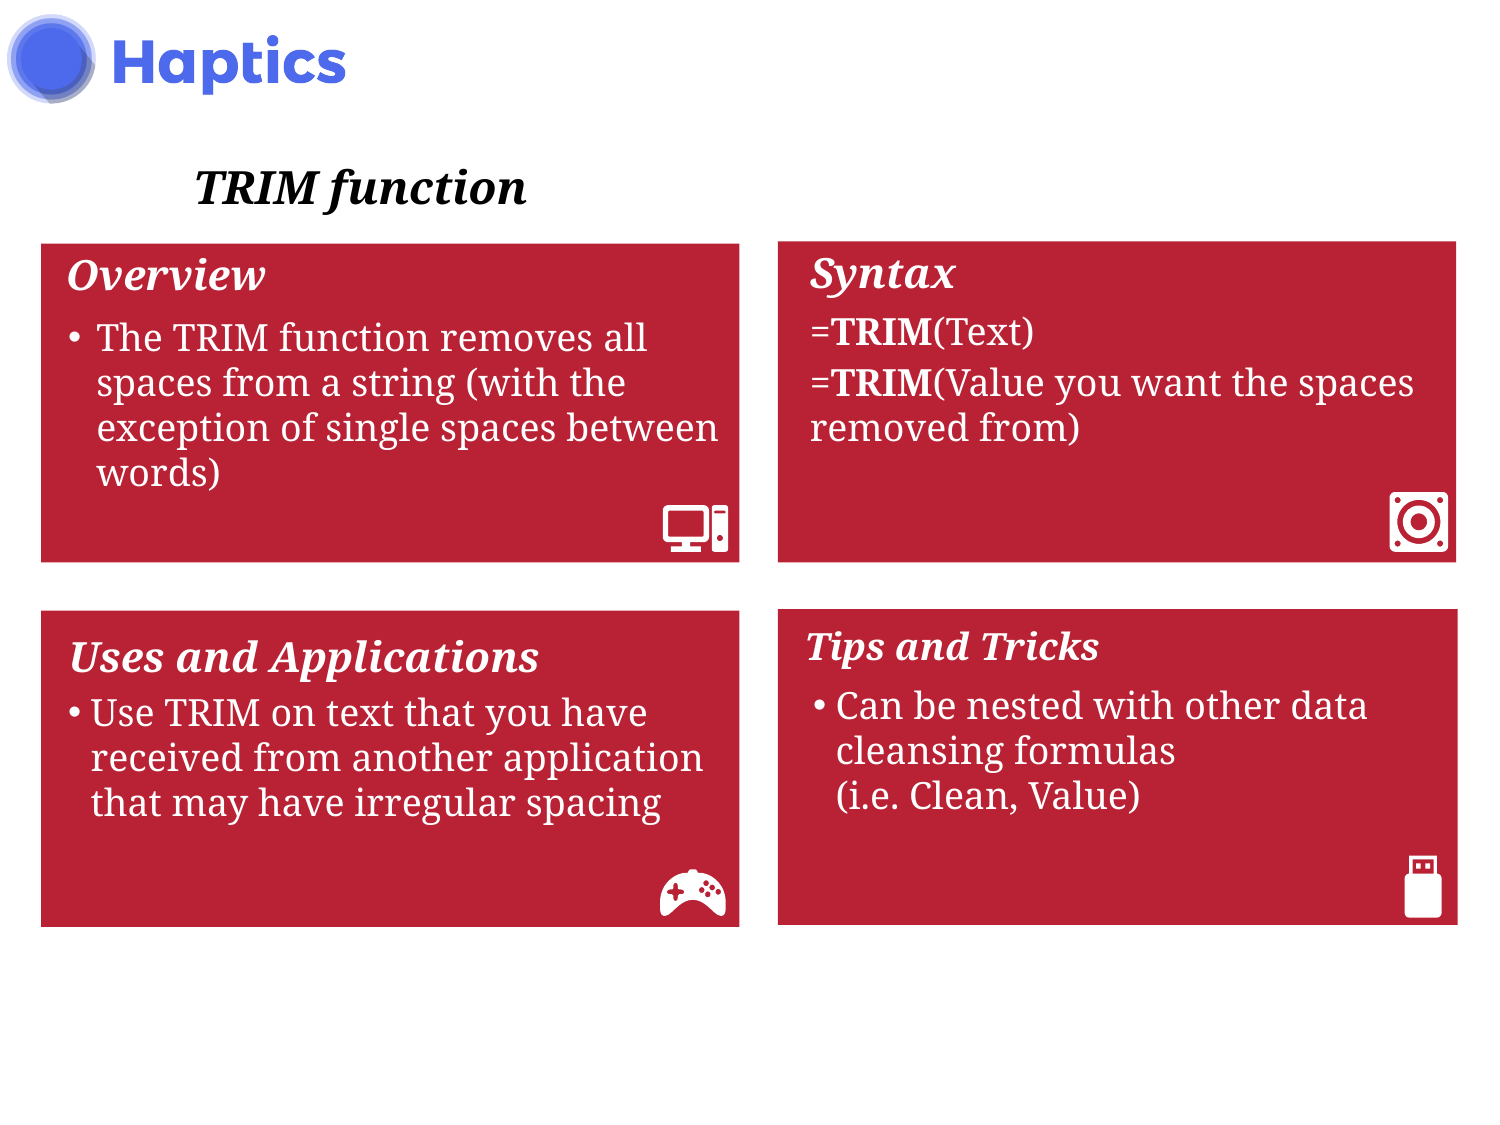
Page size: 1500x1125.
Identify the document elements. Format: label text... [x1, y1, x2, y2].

text_box [1404, 855, 1442, 918]
text_box Uses and Applications [68, 630, 625, 682]
text_box [660, 869, 726, 916]
text_box Can be nested with other data cleansing formulas (i.e. Clean, Value) [813, 682, 1444, 818]
text_box [39, 242, 741, 565]
text_box [662, 505, 710, 552]
text_box [776, 607, 1460, 927]
text_box [1389, 492, 1449, 552]
text_box Syntax [809, 246, 965, 286]
text_box Tips and Tricks [804, 622, 1224, 668]
picture [0, 0, 373, 129]
title TRIM function [193, 158, 1454, 226]
text_box [711, 505, 729, 552]
text_box [39, 609, 741, 929]
text_box Overview [65, 248, 318, 287]
text_box [776, 239, 1458, 565]
text_box Use TRIM on text that you have received from another application that may have irregular spacing [68, 689, 729, 825]
text_box =TRIM(Text) =TRIM(Value you want the spaces removed from) [809, 308, 1442, 450]
text_box The TRIM function removes all spaces from a string (with the exception of single spaces between words) [68, 314, 729, 495]
